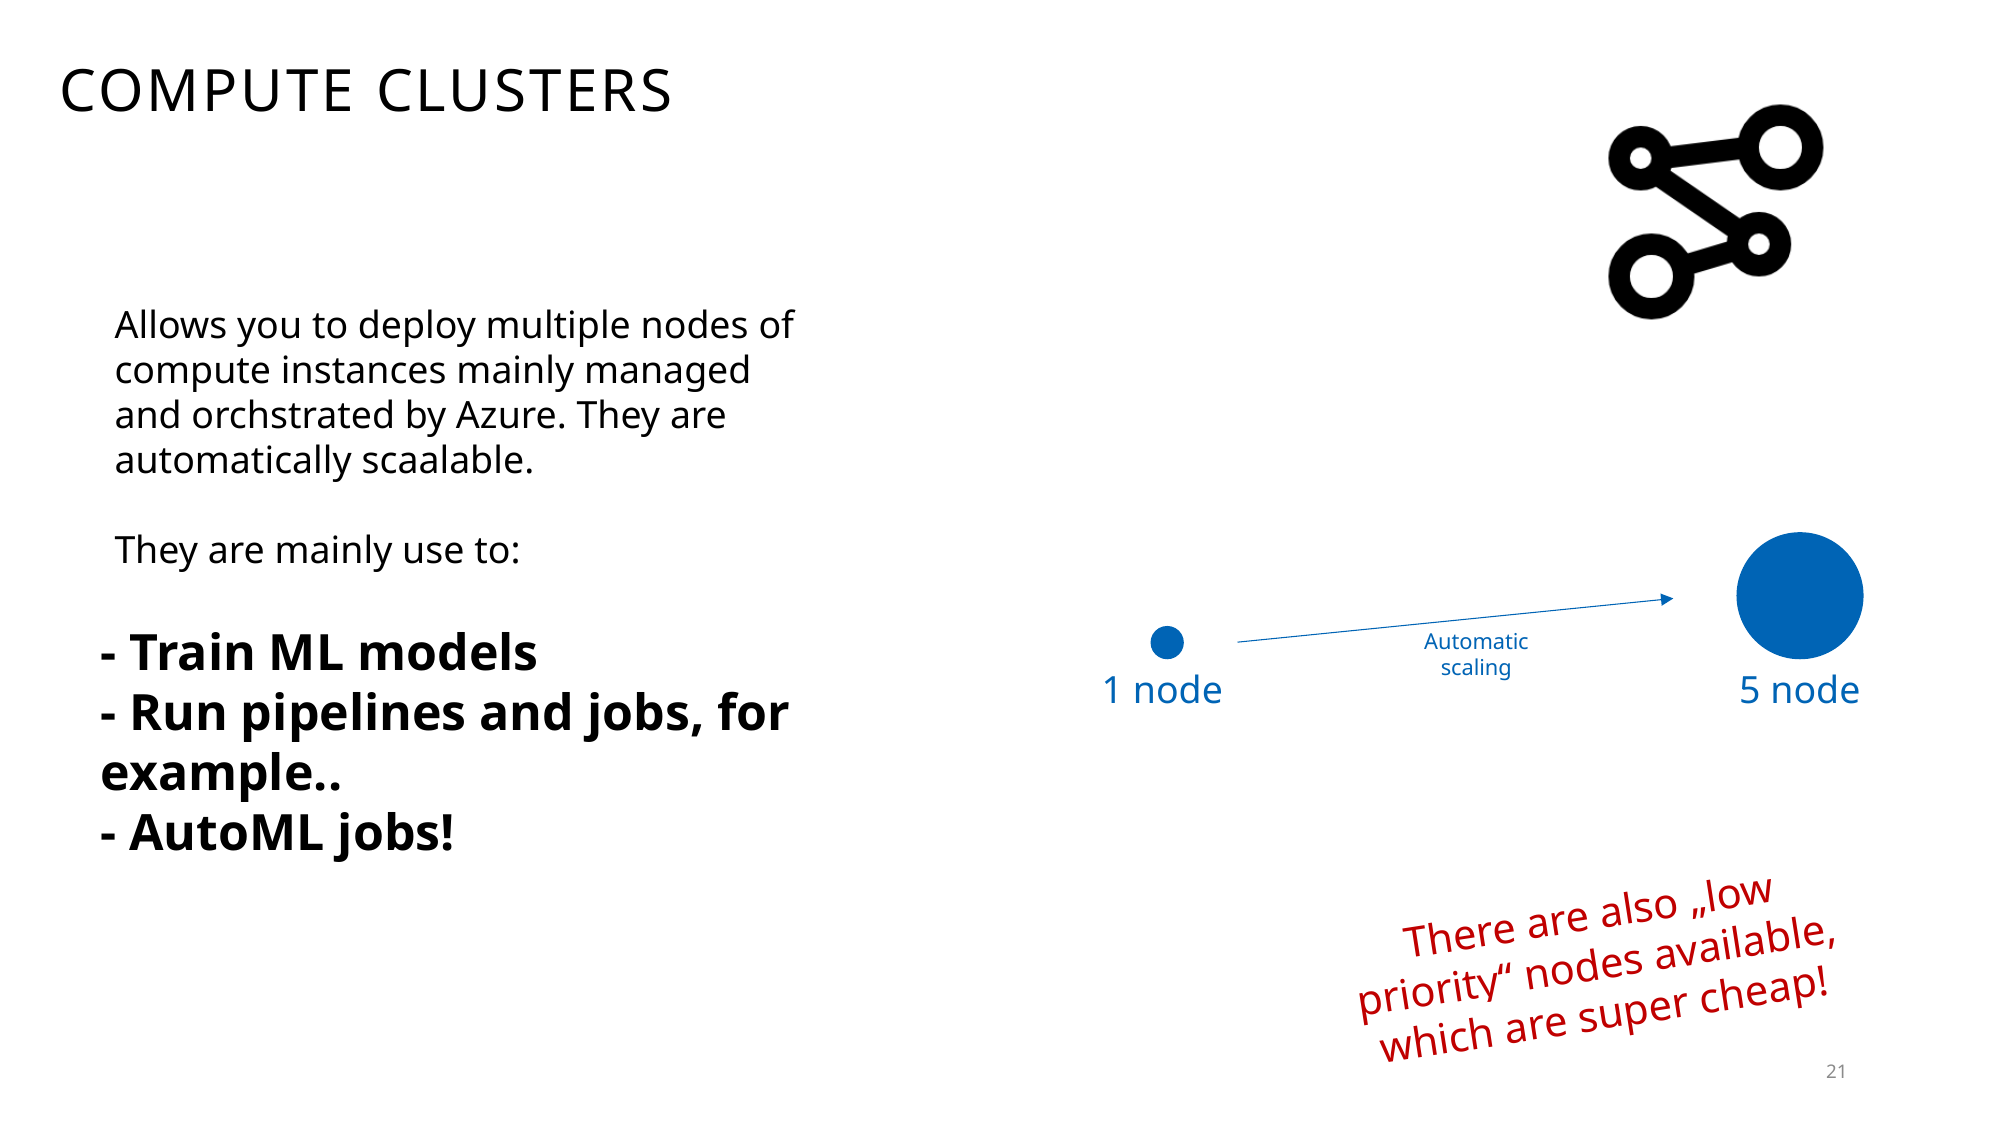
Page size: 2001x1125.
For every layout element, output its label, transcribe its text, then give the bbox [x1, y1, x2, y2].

text_box There are also „low priority“ nodes available, which are super cheap! [1301, 838, 1899, 1125]
text_box - Train ML models - Run pipelines and jobs, for example.. - AutoML jobs! [85, 613, 1000, 929]
picture [1587, 83, 1845, 341]
text_box 1 node [1063, 658, 1261, 763]
text_box Automatic scaling [1384, 643, 1569, 714]
text_box [1150, 625, 1184, 658]
text_box Allows you to deploy multiple nodes of compute instances mainly managed and orchstrated by Azure. They are automatically scaalable. They are mainly use to: [99, 293, 843, 613]
text_box [1736, 532, 1864, 658]
title Compute Clusters [44, 39, 932, 132]
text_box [1237, 598, 1674, 643]
text_box 5 node [1701, 658, 1899, 763]
slide_number 21 [1565, 1056, 1863, 1103]
